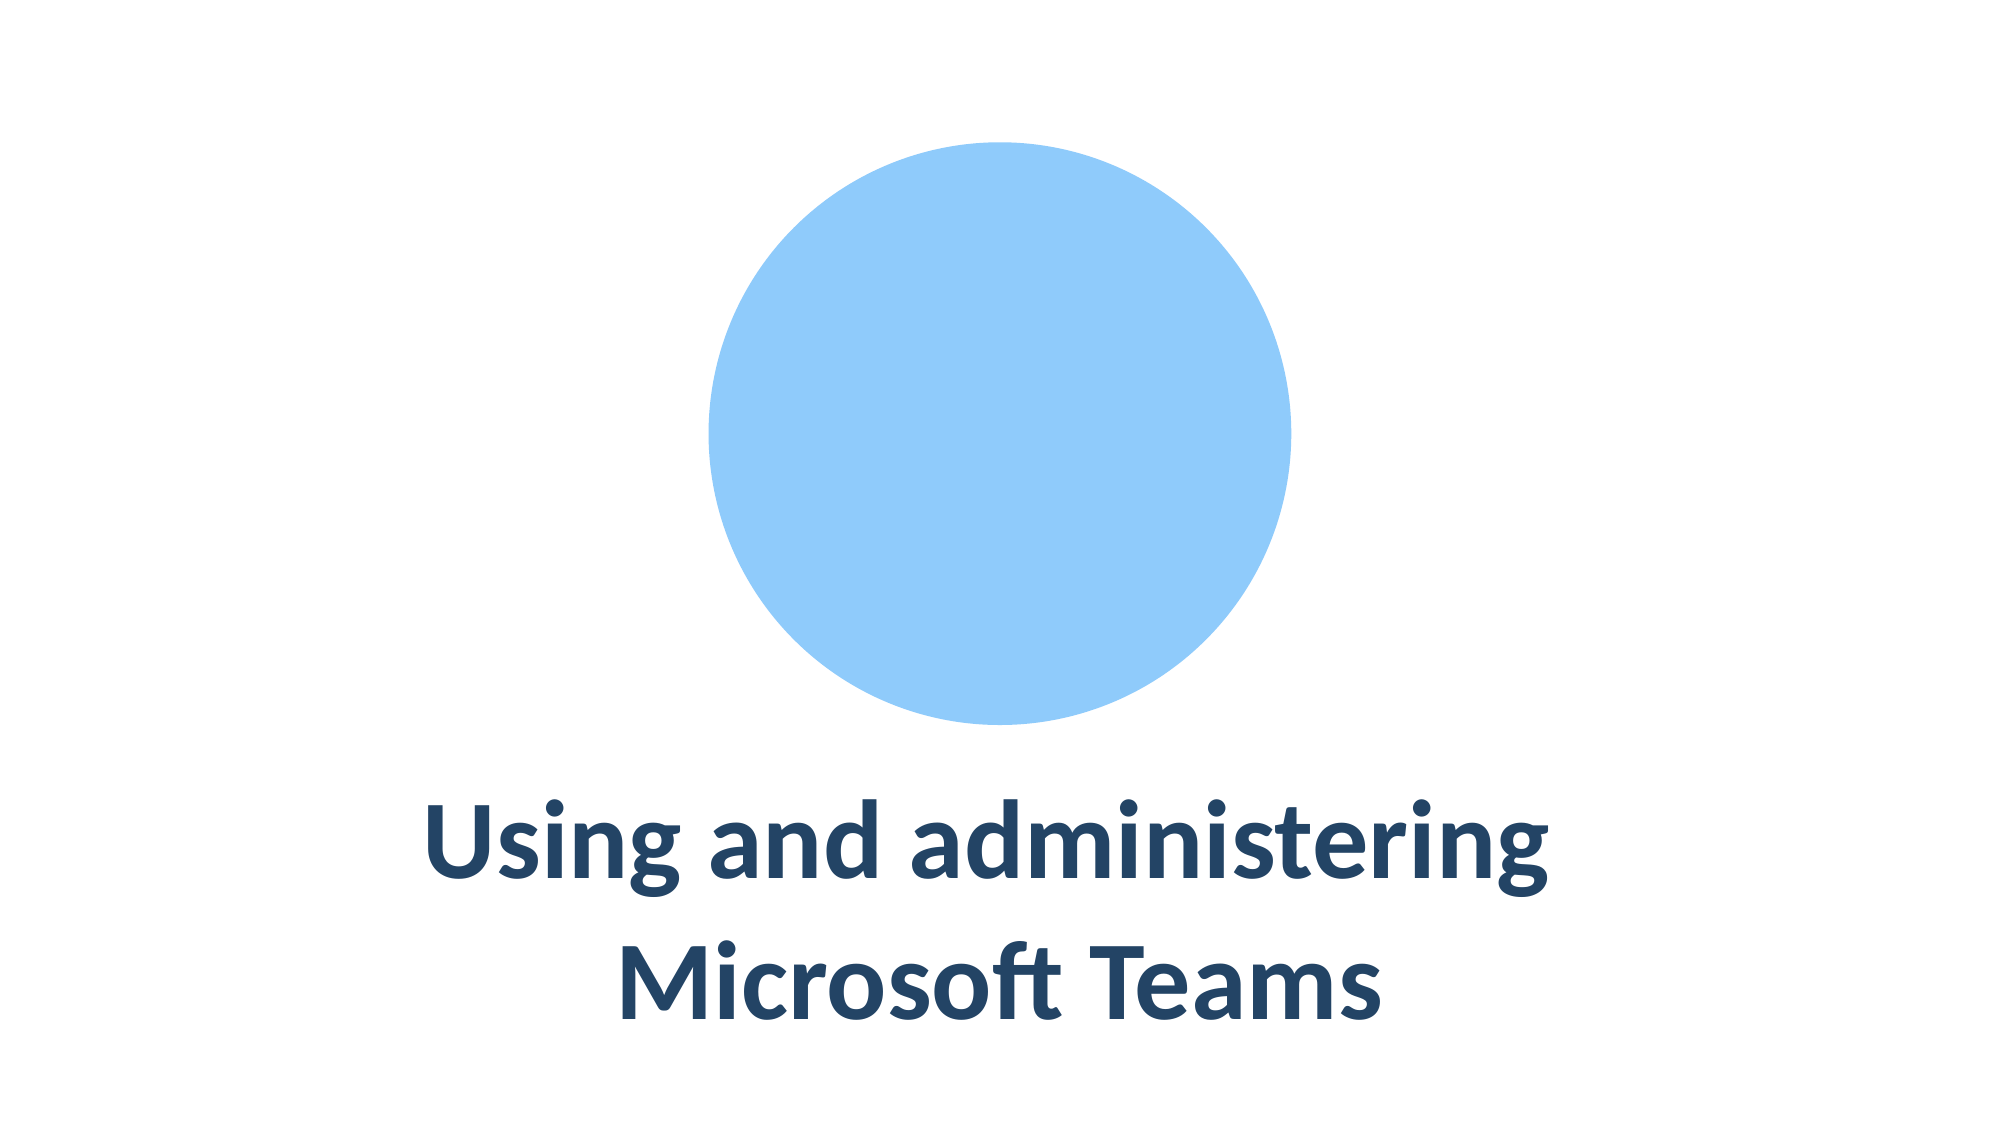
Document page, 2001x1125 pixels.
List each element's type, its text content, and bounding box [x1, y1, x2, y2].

list Using and administering Microsoft Teams [100, 771, 1900, 1030]
